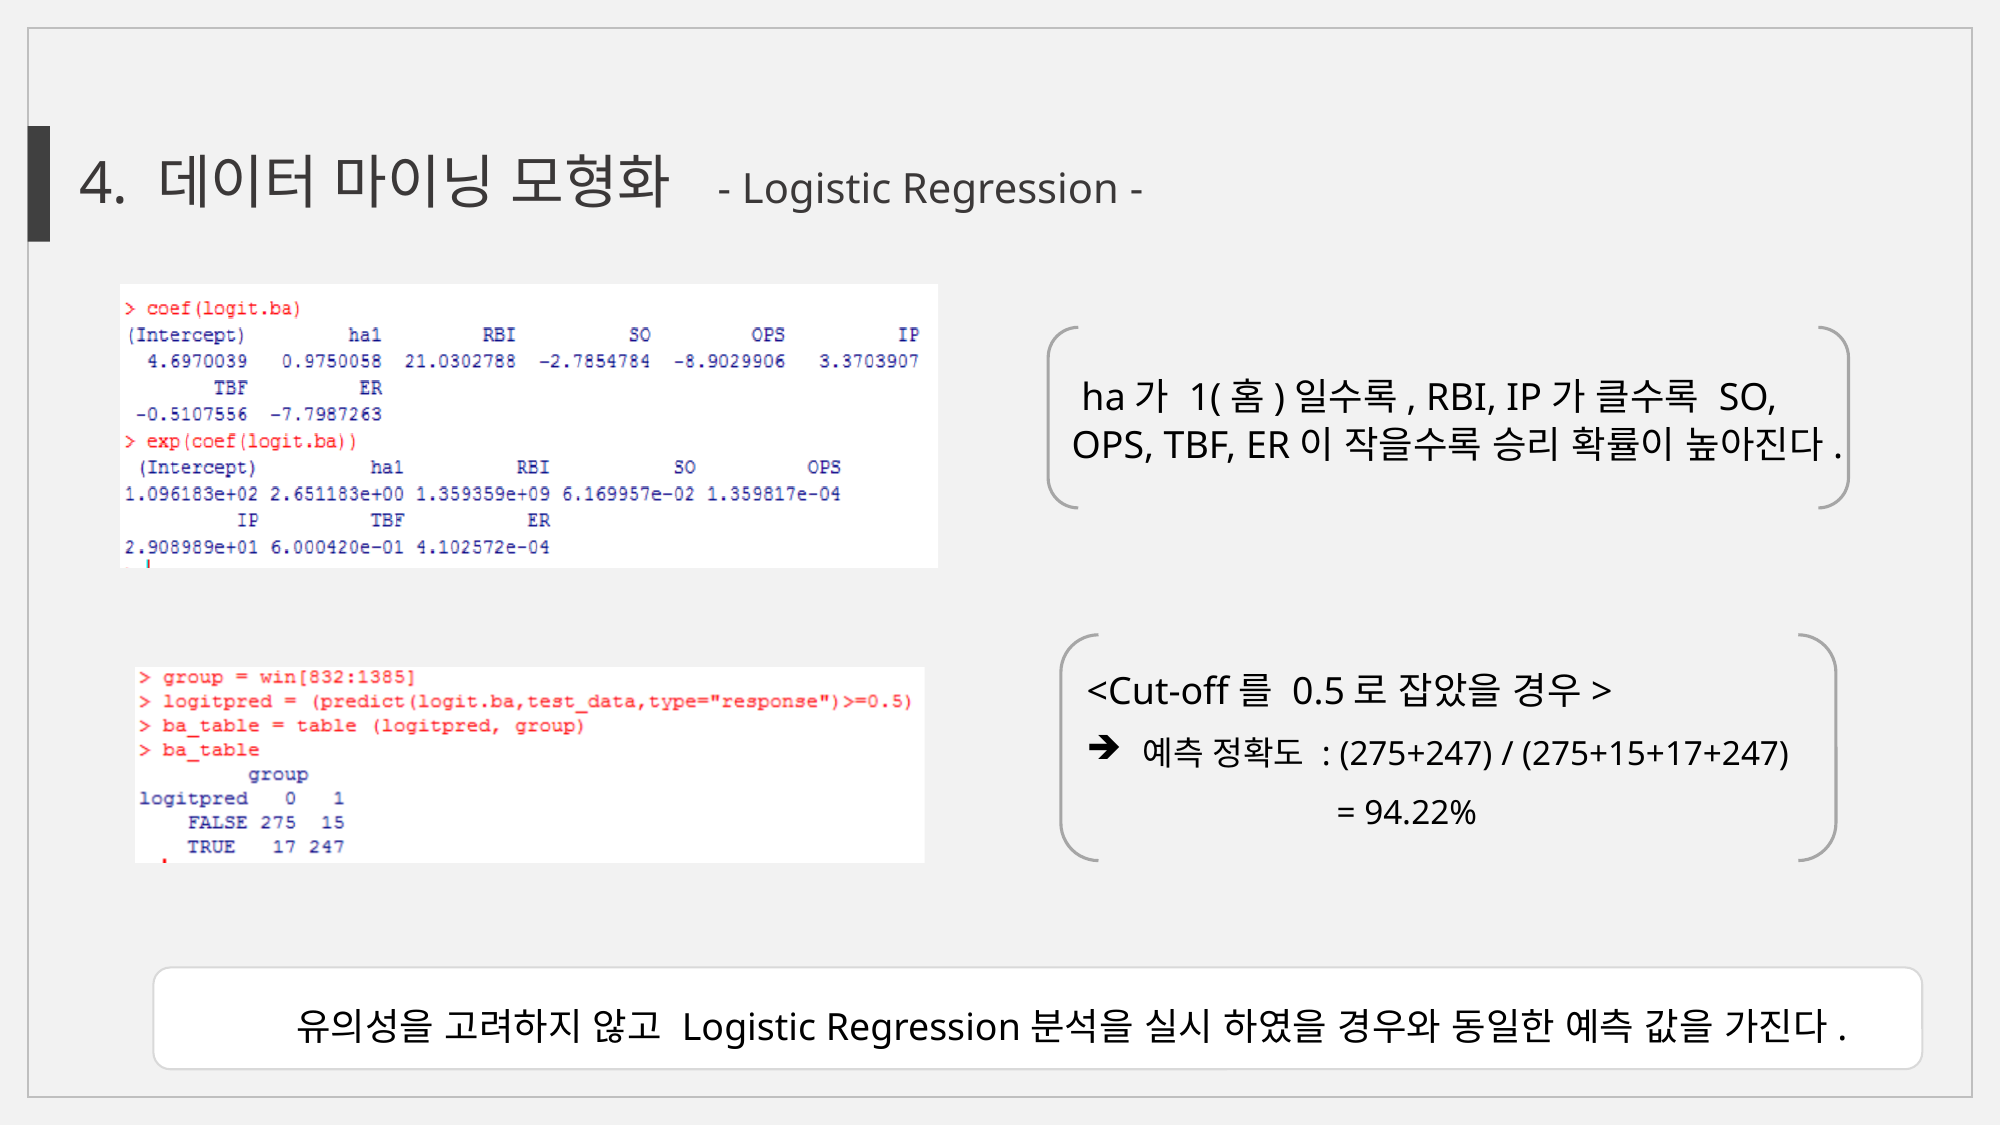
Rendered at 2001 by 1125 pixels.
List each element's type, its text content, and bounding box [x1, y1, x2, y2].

text_box 4. 데이터 마이닝 모형화 - Logistic Regression - [64, 138, 1449, 223]
picture [120, 284, 939, 568]
text_box [27, 27, 1973, 1098]
text_box <Cut-off를 0.5로 잡았을 경우> 예측 정확도 : (275+247) / (275+15+17+247) = 94.22% [1060, 634, 1837, 862]
picture [135, 667, 925, 863]
text_box ha가 1(홈)일수록, RBI, IP가 클수록 SO, OPS, TBF, ER이 작을수록 승리 확률이 높아진다. [1047, 326, 1850, 509]
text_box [153, 967, 1923, 1070]
text_box [27, 125, 51, 243]
